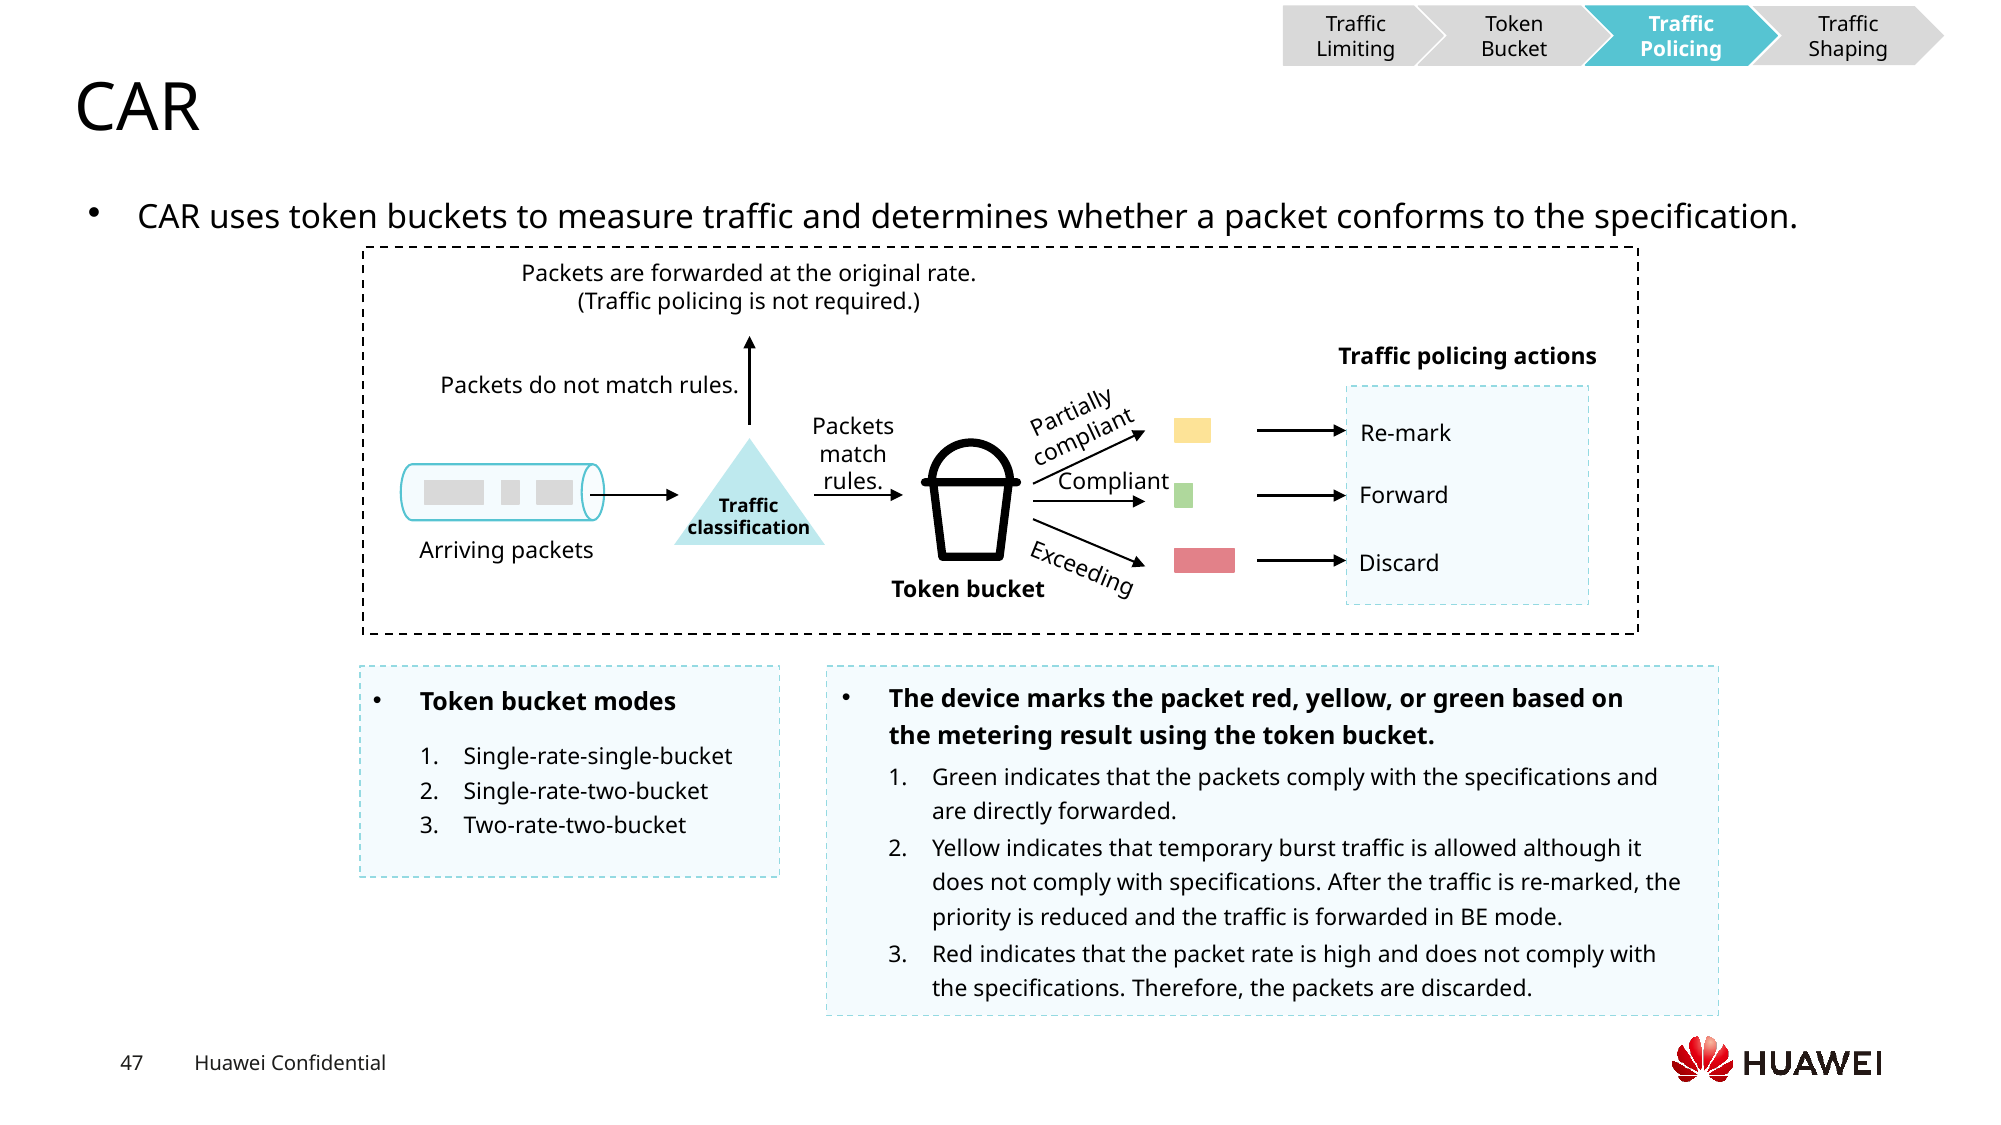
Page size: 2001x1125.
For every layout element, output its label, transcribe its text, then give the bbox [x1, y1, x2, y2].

picture [1672, 1036, 1881, 1082]
title CAR [74, 73, 1928, 155]
list CAR uses token buckets to measure traffic and determines whether a packet conforms to the specification. [74, 172, 1928, 973]
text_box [826, 665, 1719, 1016]
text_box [362, 247, 1639, 634]
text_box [358, 665, 826, 878]
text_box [1283, 6, 1945, 66]
